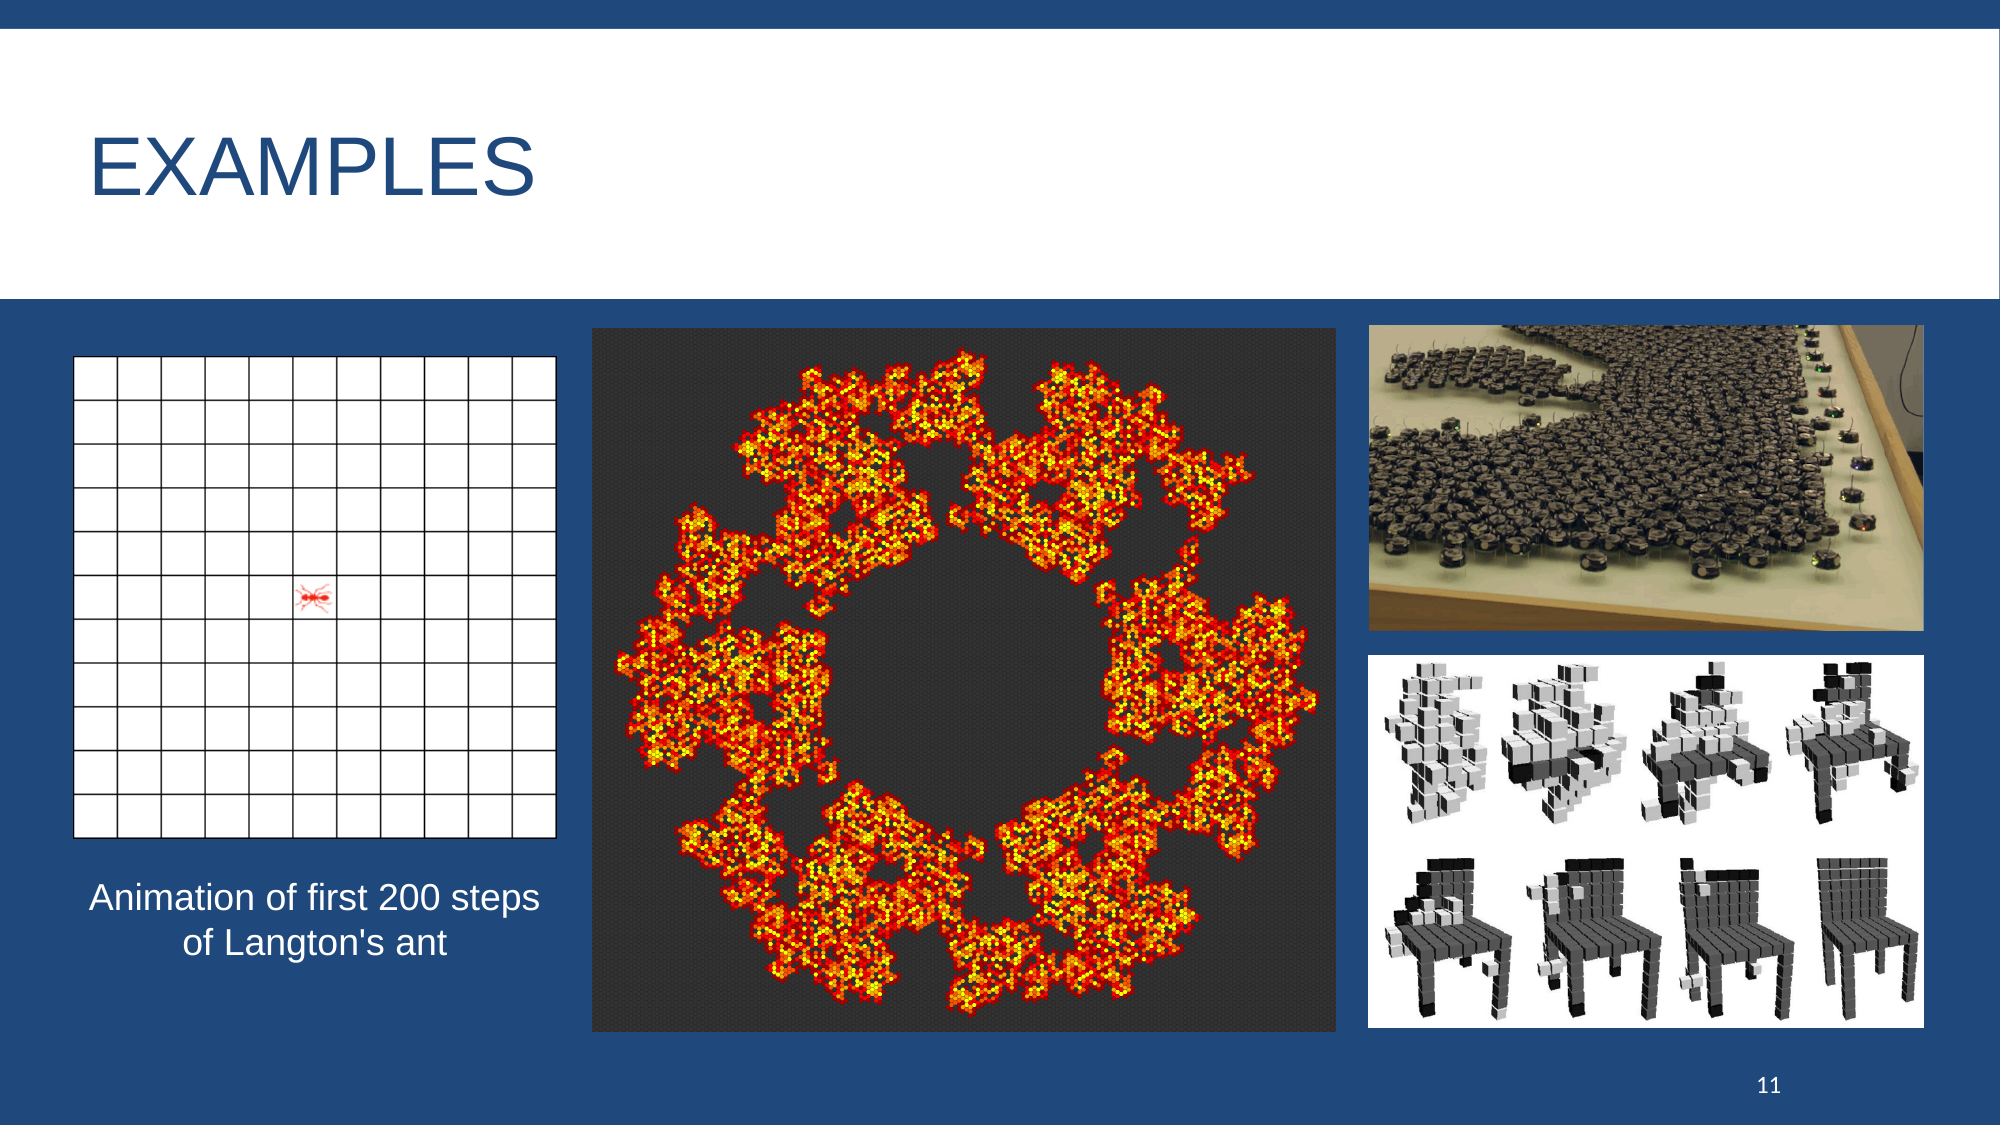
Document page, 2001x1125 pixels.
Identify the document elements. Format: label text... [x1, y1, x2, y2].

picture [73, 356, 557, 840]
text_box Animation of first 200 steps of Langton's ant [55, 865, 575, 971]
title Examples [73, 46, 1924, 295]
slide_number 11 [1748, 1053, 1924, 1114]
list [1368, 325, 1924, 631]
picture [591, 328, 1336, 1032]
picture [1368, 655, 1924, 1028]
